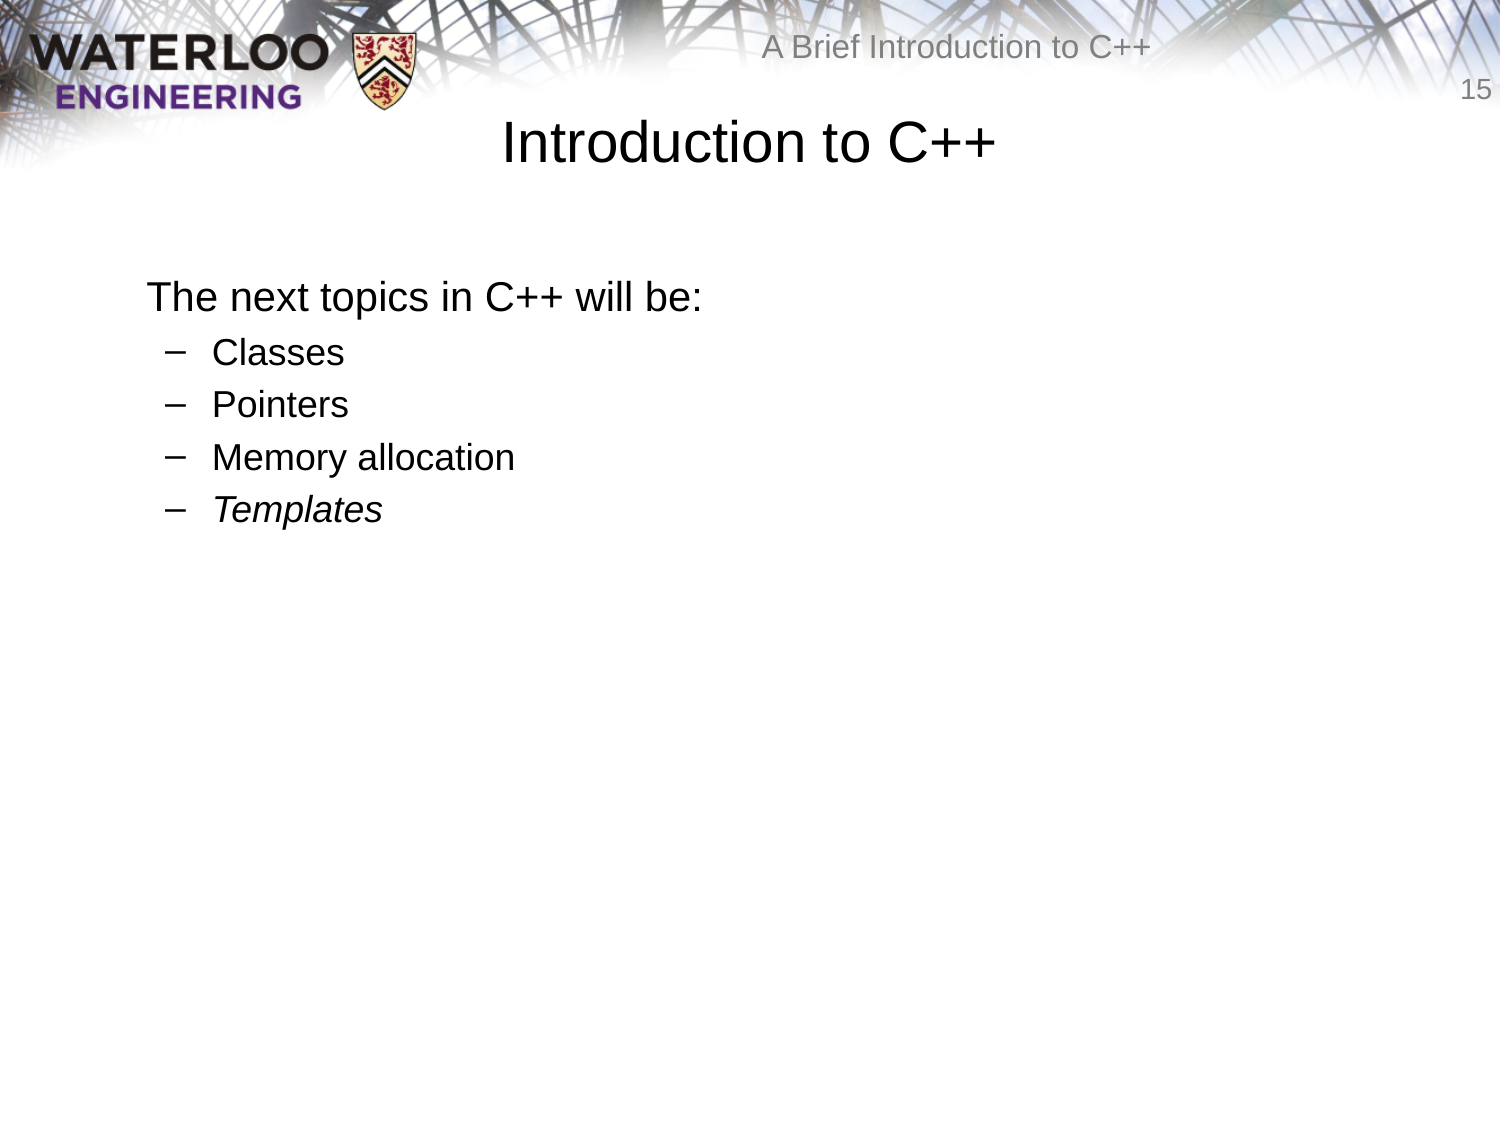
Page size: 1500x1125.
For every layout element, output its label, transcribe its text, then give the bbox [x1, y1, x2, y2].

picture [0, 0, 1500, 1125]
title Introduction to C++ [74, 44, 1426, 233]
list The next topics in C++ will be: Classes Pointers Memory allocation Templates [74, 262, 1426, 1006]
